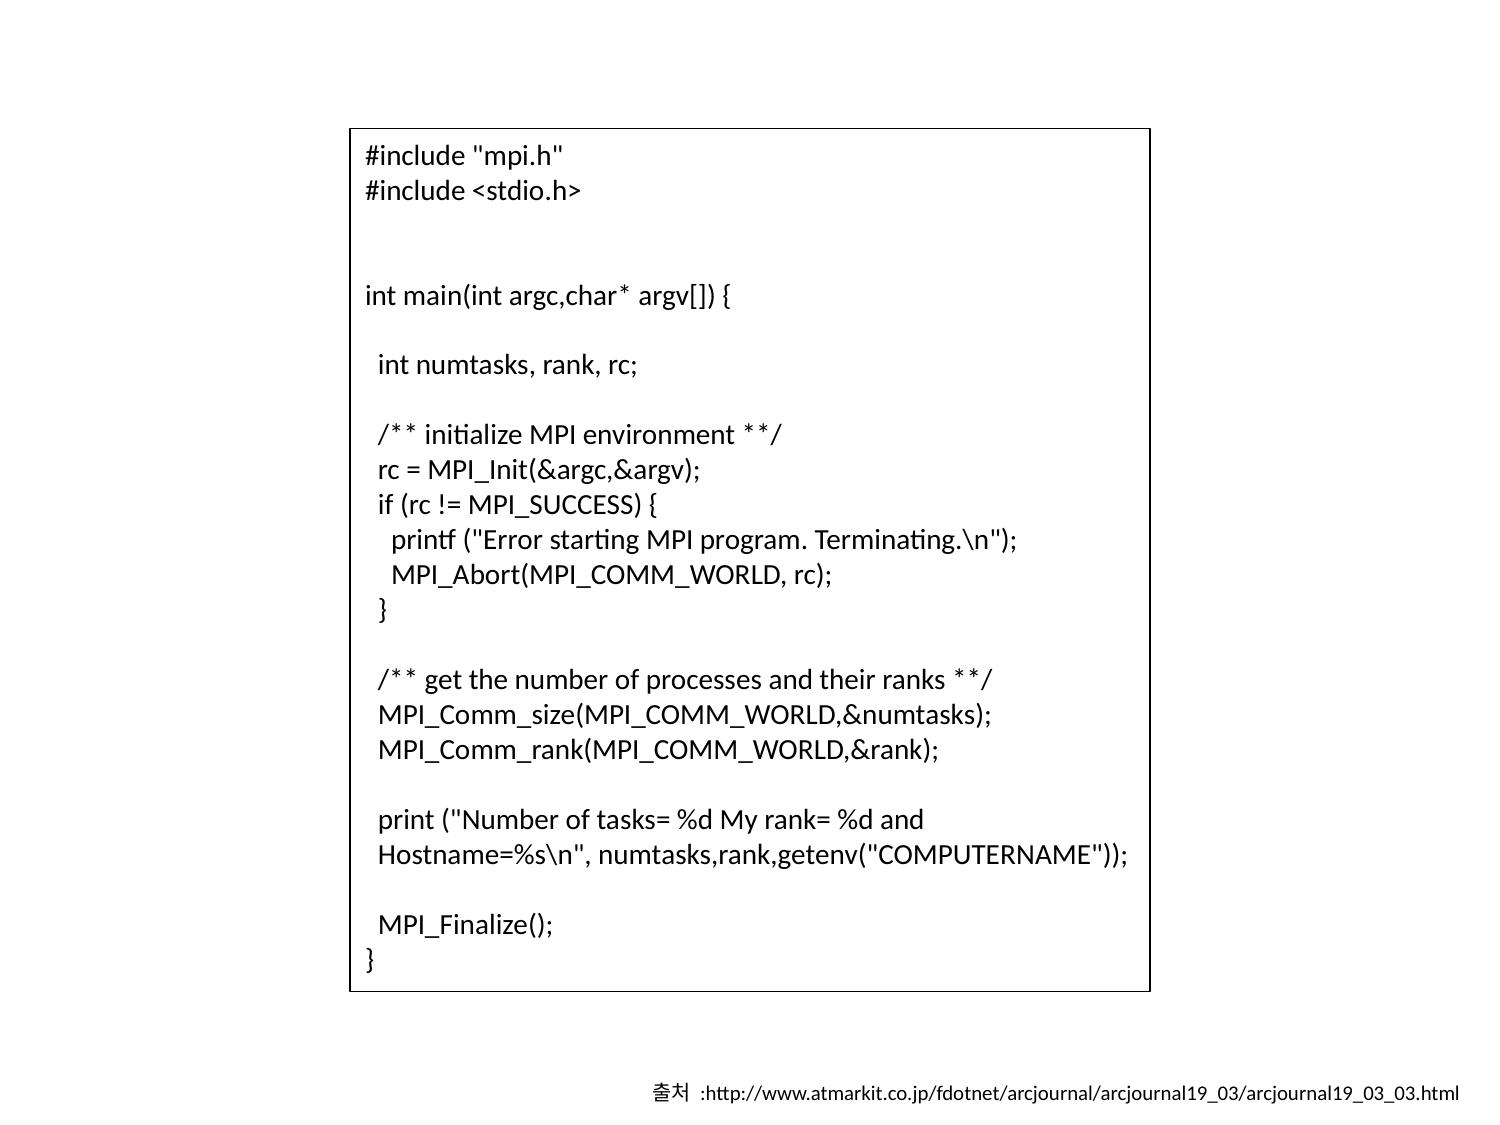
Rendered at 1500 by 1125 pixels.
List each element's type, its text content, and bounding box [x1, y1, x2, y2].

text_box #include "mpi.h" #include <stdio.h> int main(int argc,char* argv[]) { int numtasks, rank, rc; /** initialize MPI environment **/ rc = MPI_Init(&argc,&argv); if (rc != MPI_SUCCESS) { printf ("Error starting MPI program. Terminating.\n"); MPI_Abort(MPI_COMM_WORLD, rc); } /** get the number of processes and their ranks **/ MPI_Comm_size(MPI_COMM_WORLD,&numtasks); MPI_Comm_rank(MPI_COMM_WORLD,&rank); print ("Number of tasks= %d My rank= %d and Hostname=%s\n", numtasks,rank,getenv("COMPUTERNAME")); MPI_Finalize(); } [350, 128, 1150, 992]
text_box 출처 :http://www.atmarkit.co.jp/fdotnet/arcjournal/arcjournal19_03/arcjournal19_03_03.html [637, 1072, 1500, 1113]
